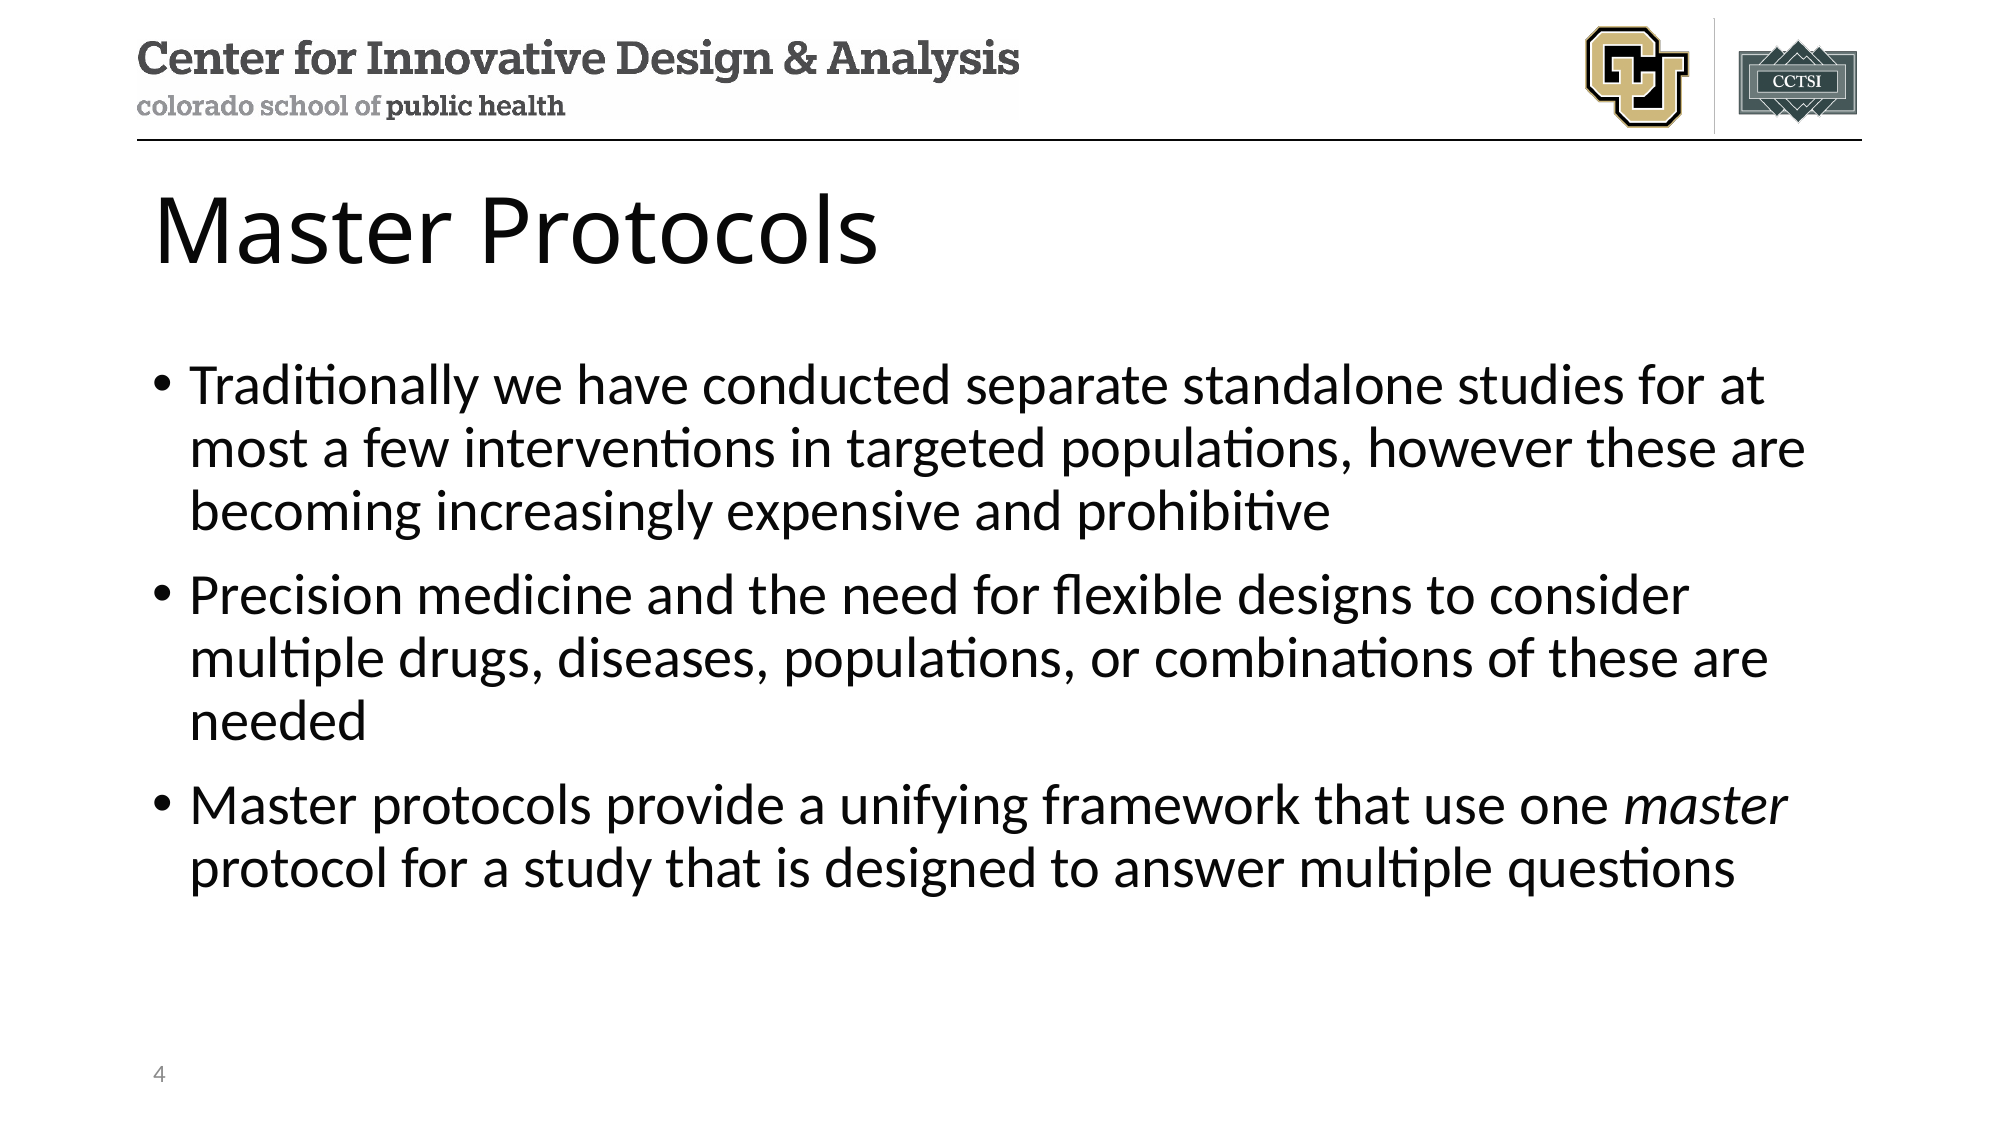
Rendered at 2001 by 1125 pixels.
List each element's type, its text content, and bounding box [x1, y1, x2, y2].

slide_number 4 [138, 1042, 589, 1103]
picture [137, 39, 1019, 120]
title Master Protocols [137, 150, 1863, 318]
list Traditionally we have conducted separate standalone studies for at most a few interventions in targeted populations, however these are becoming increasingly expensive and prohibitive Precision medicine and the need for flexible designs to consider multiple drugs, diseases, populations, or combinations of these are needed Master protocols provide a unifying framework that use one master protocol for a study that is designed to answer multiple questions [137, 347, 1863, 1014]
picture [1584, 17, 1857, 134]
